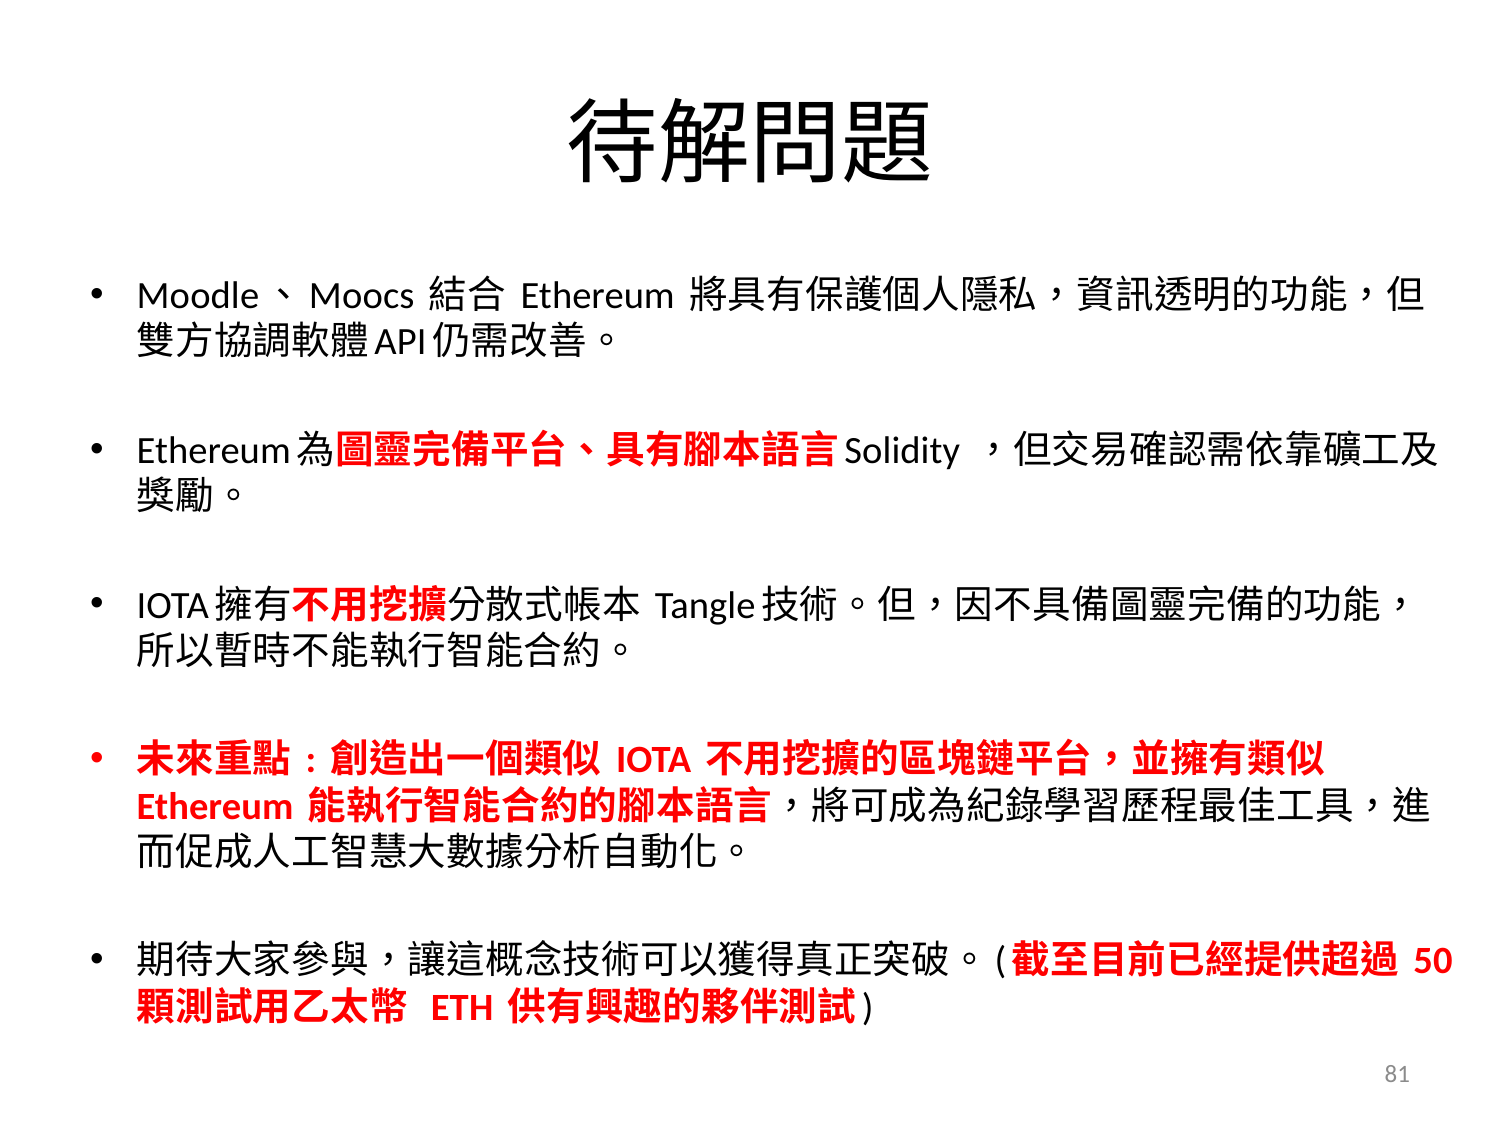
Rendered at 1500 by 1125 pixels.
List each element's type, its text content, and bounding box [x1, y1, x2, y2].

title 待解問題 [75, 45, 1425, 233]
list Moodle、Moocs 結合 Ethereum 將具有保護個人隱私，資訊透明的功能，但雙方協調軟體API仍需改善。 Ethereum為圖靈完備平台、具有腳本語言Solidity ，但交易確認需依靠礦工及獎勵。 IOTA擁有不用挖擴分散式帳本 Tangle技術。但，因不具備圖靈完備的功能，所以暫時不能執行智能合約。 未來重點 : 創造出一個類似 IOTA 不用挖擴的區塊鏈平台，並擁有類似 Ethereum 能執行智能合約的腳本語言，將可成為紀錄學習歷程最佳工具，進而促成人工智慧大數據分析自動化。 期待大家參與，讓這概念技術可以獲得真正突破。(截至目前已經提供超過 50 顆測試用乙太幣 ETH 供有興趣的夥伴測試) [75, 262, 1471, 1047]
slide_number 81 [1074, 1042, 1425, 1103]
